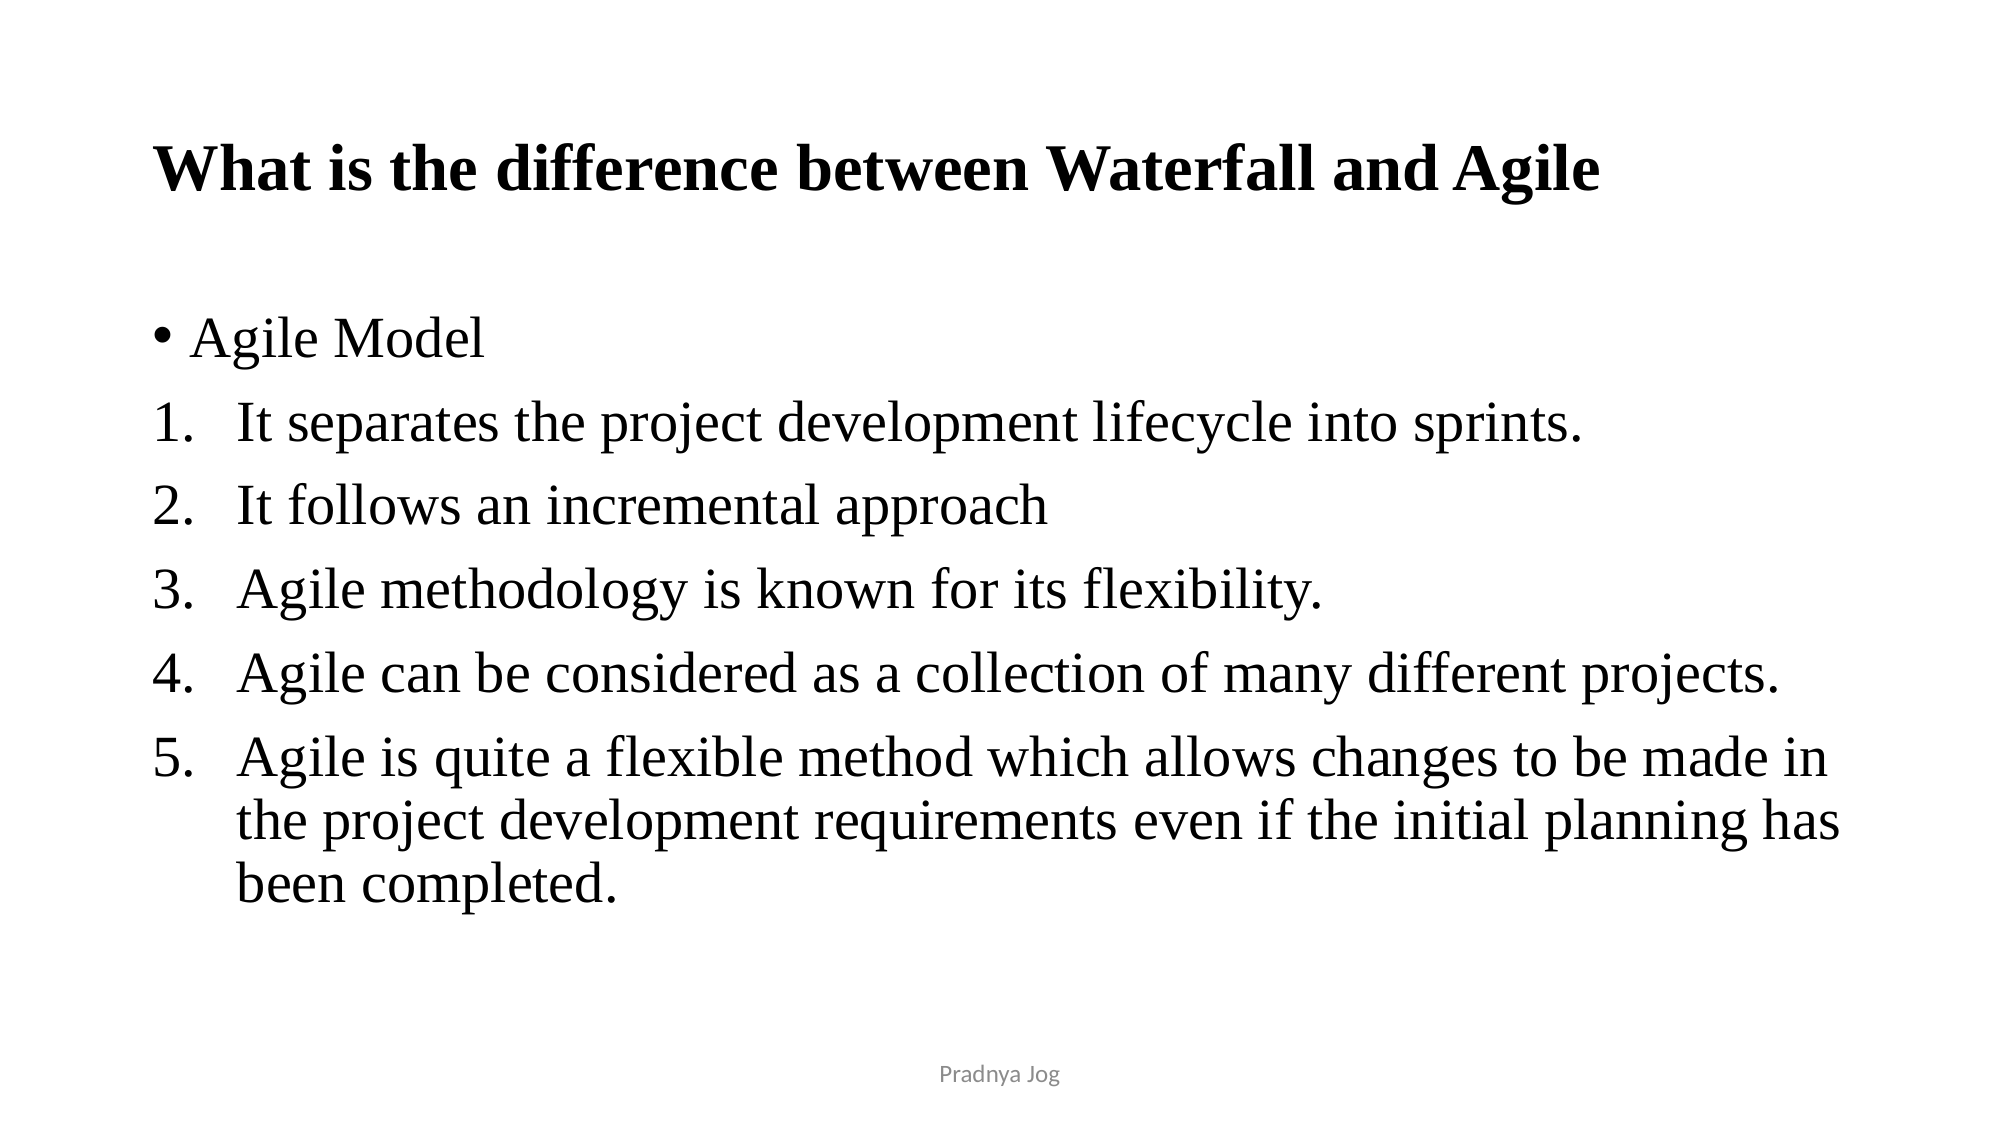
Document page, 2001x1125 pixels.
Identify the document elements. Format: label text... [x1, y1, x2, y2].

footer Pradnya Jog [662, 1042, 1338, 1103]
list Agile Model It separates the project development lifecycle into sprints. It follows an incremental approach Agile methodology is known for its flexibility. Agile can be considered as a collection of many different projects. Agile is quite a flexible method which allows changes to be made in the project development requirements even if the initial planning has been completed. [137, 299, 1863, 1014]
title What is the difference between Waterfall and Agile [137, 59, 1863, 278]
